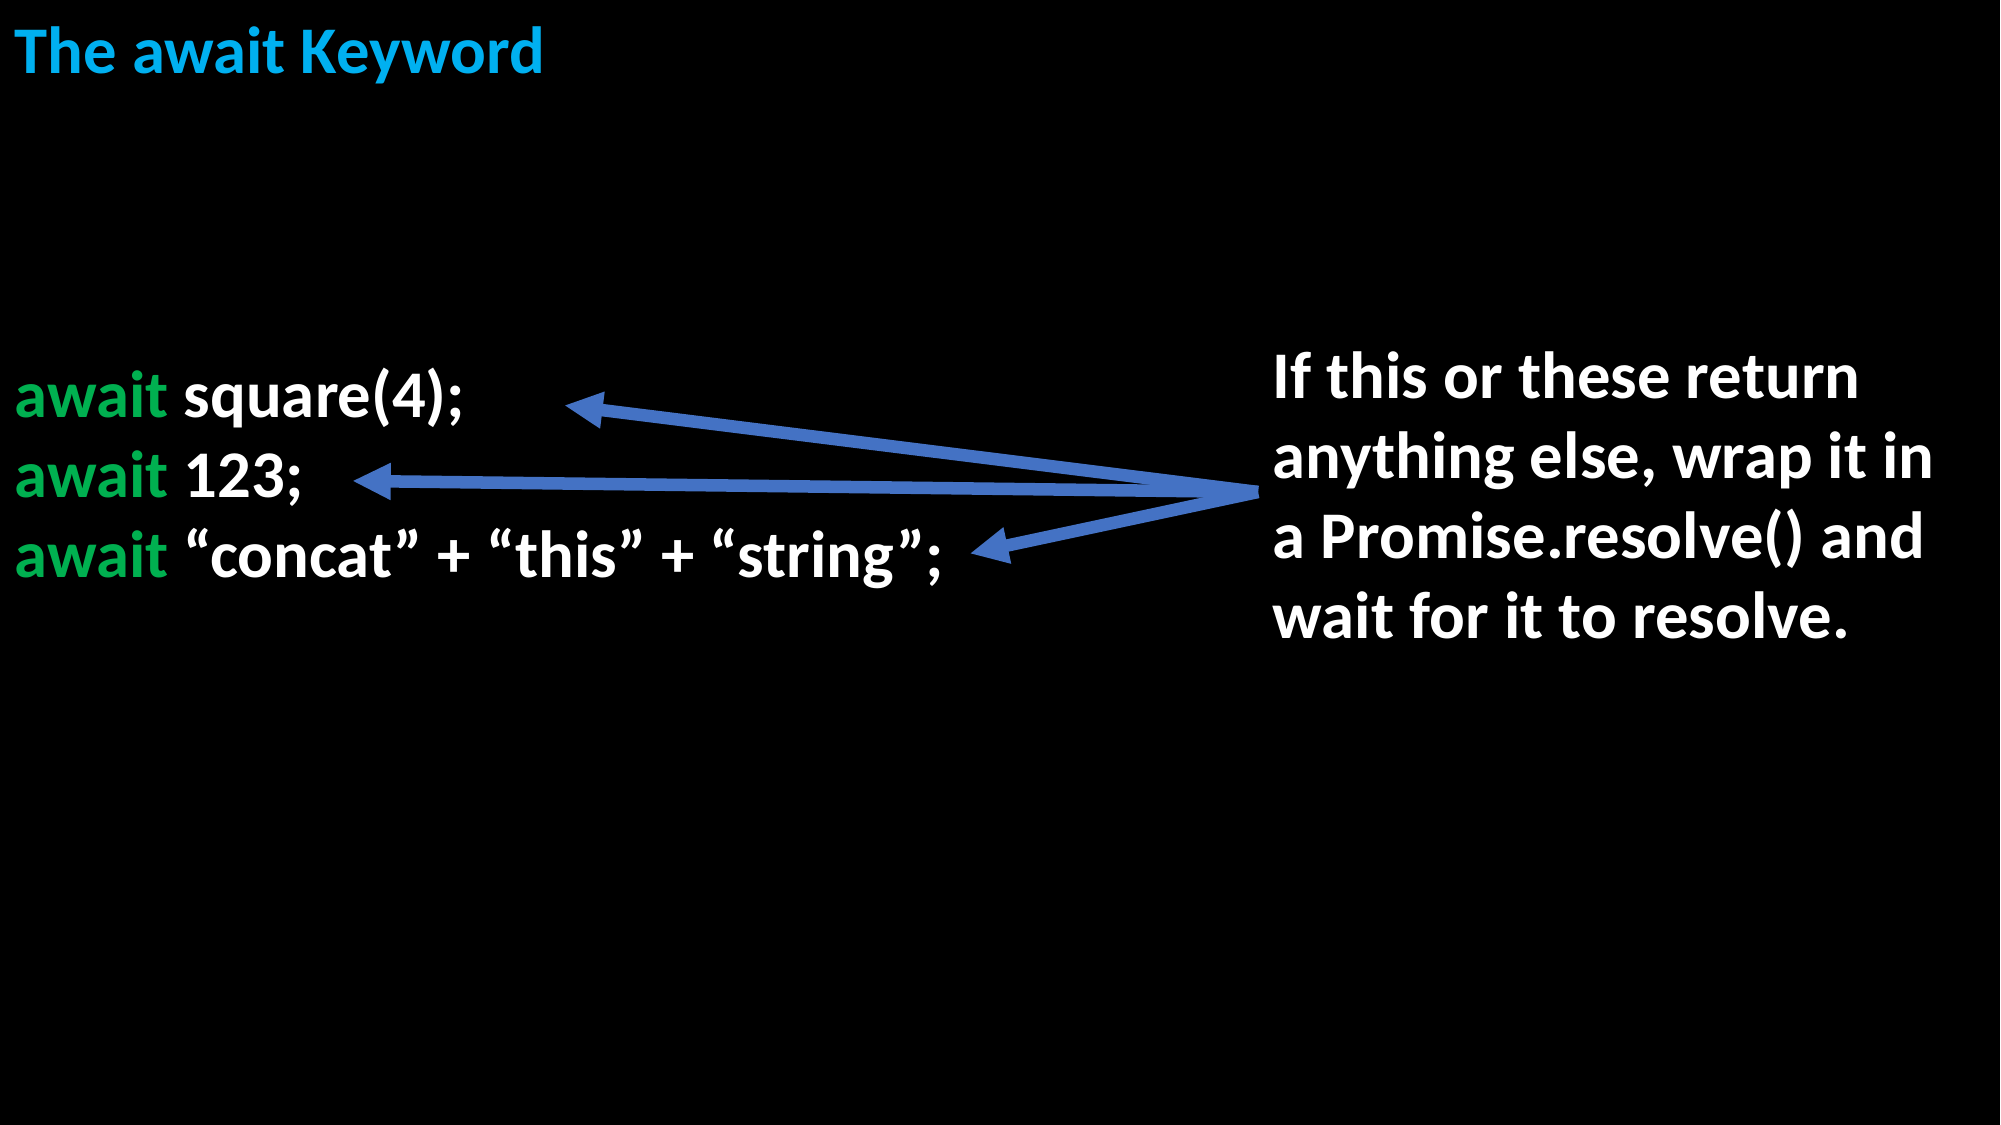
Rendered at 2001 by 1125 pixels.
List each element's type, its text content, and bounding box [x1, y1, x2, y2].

text_box await square(4); await 123; await “concat” + “this” + “string”; [0, 343, 1258, 599]
text_box The await Keyword [0, 0, 1259, 95]
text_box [353, 480, 1258, 494]
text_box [565, 405, 1259, 493]
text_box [970, 493, 1259, 554]
text_box If this or these return anything else, wrap it in a Promise.resolve() and wait for it to resolve. [1258, 324, 1986, 660]
